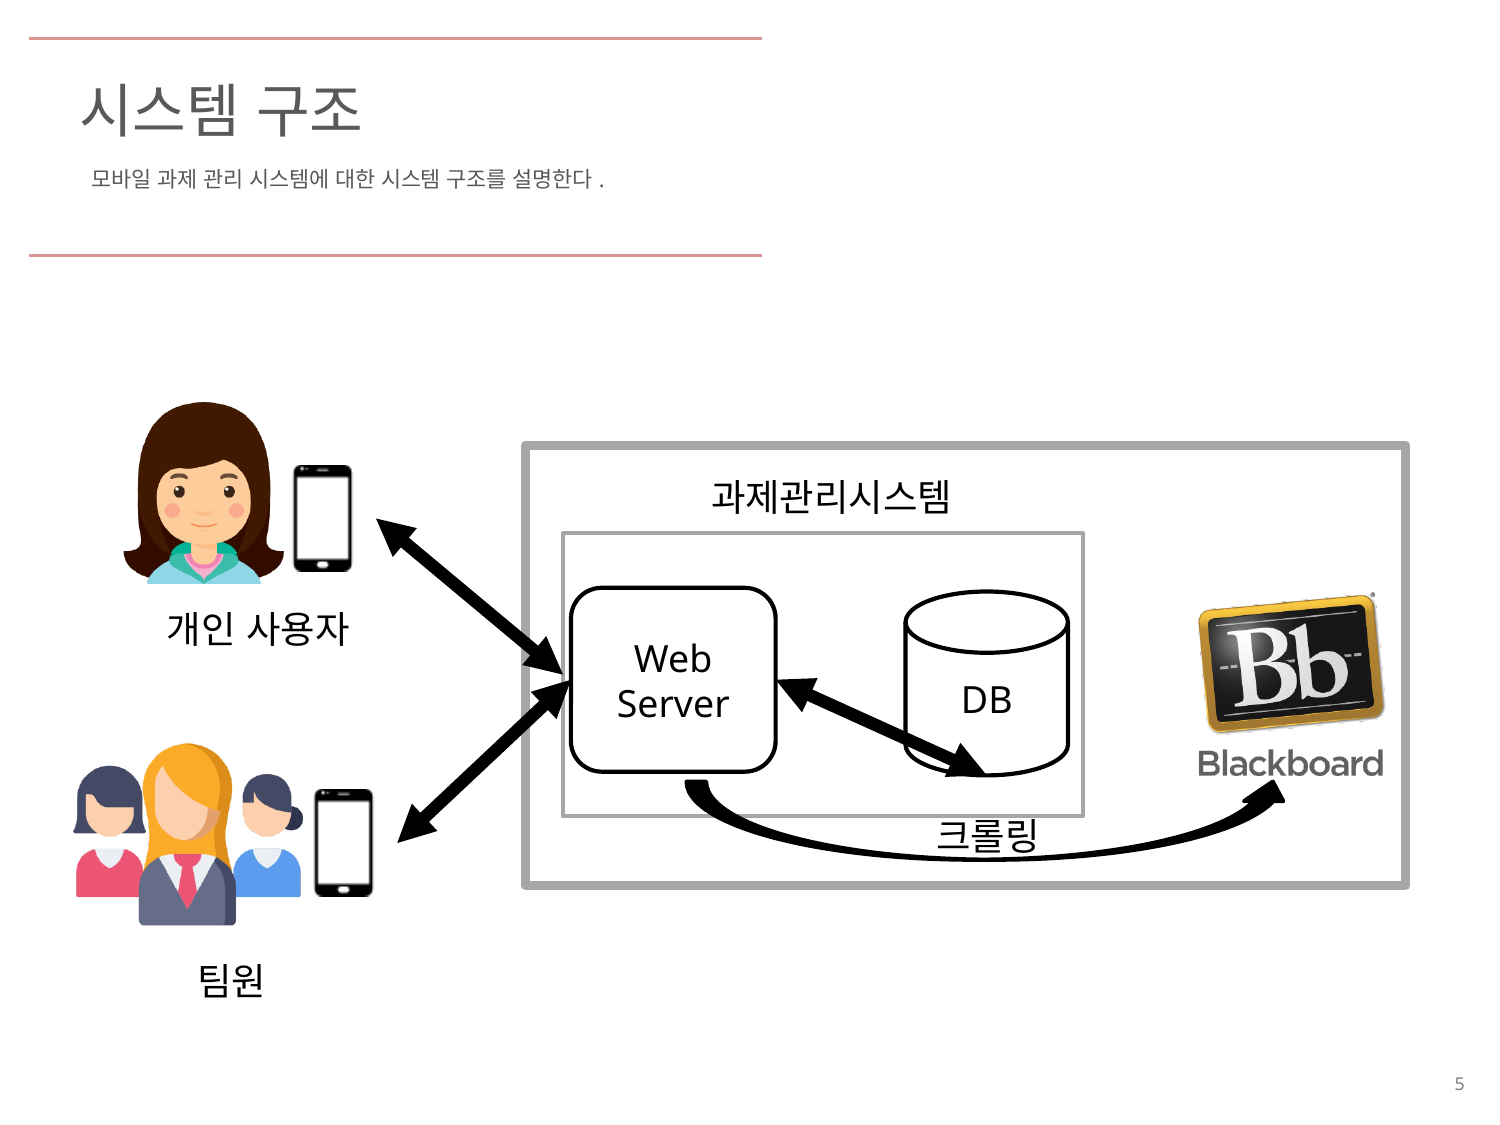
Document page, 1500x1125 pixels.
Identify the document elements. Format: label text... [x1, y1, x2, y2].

picture [73, 719, 398, 950]
picture [1196, 591, 1388, 776]
text_box 과제관리시스템 [696, 466, 992, 526]
text_box 팀원 [182, 958, 292, 1011]
text_box [684, 779, 921, 861]
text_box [397, 679, 572, 844]
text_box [375, 518, 564, 675]
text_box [775, 679, 906, 684]
text_box [523, 443, 1408, 887]
text_box DB [903, 589, 1071, 778]
text_box [1099, 784, 1285, 857]
text_box 개인 사용자 [151, 599, 370, 659]
text_box 크롤링 [921, 805, 1099, 866]
text_box 모바일 과제 관리 시스템에 대한 시스템 구조를 설명한다. [76, 148, 621, 200]
text_box [568, 531, 1085, 818]
text_box 시스템 구조 [64, 66, 739, 152]
picture [112, 401, 377, 584]
